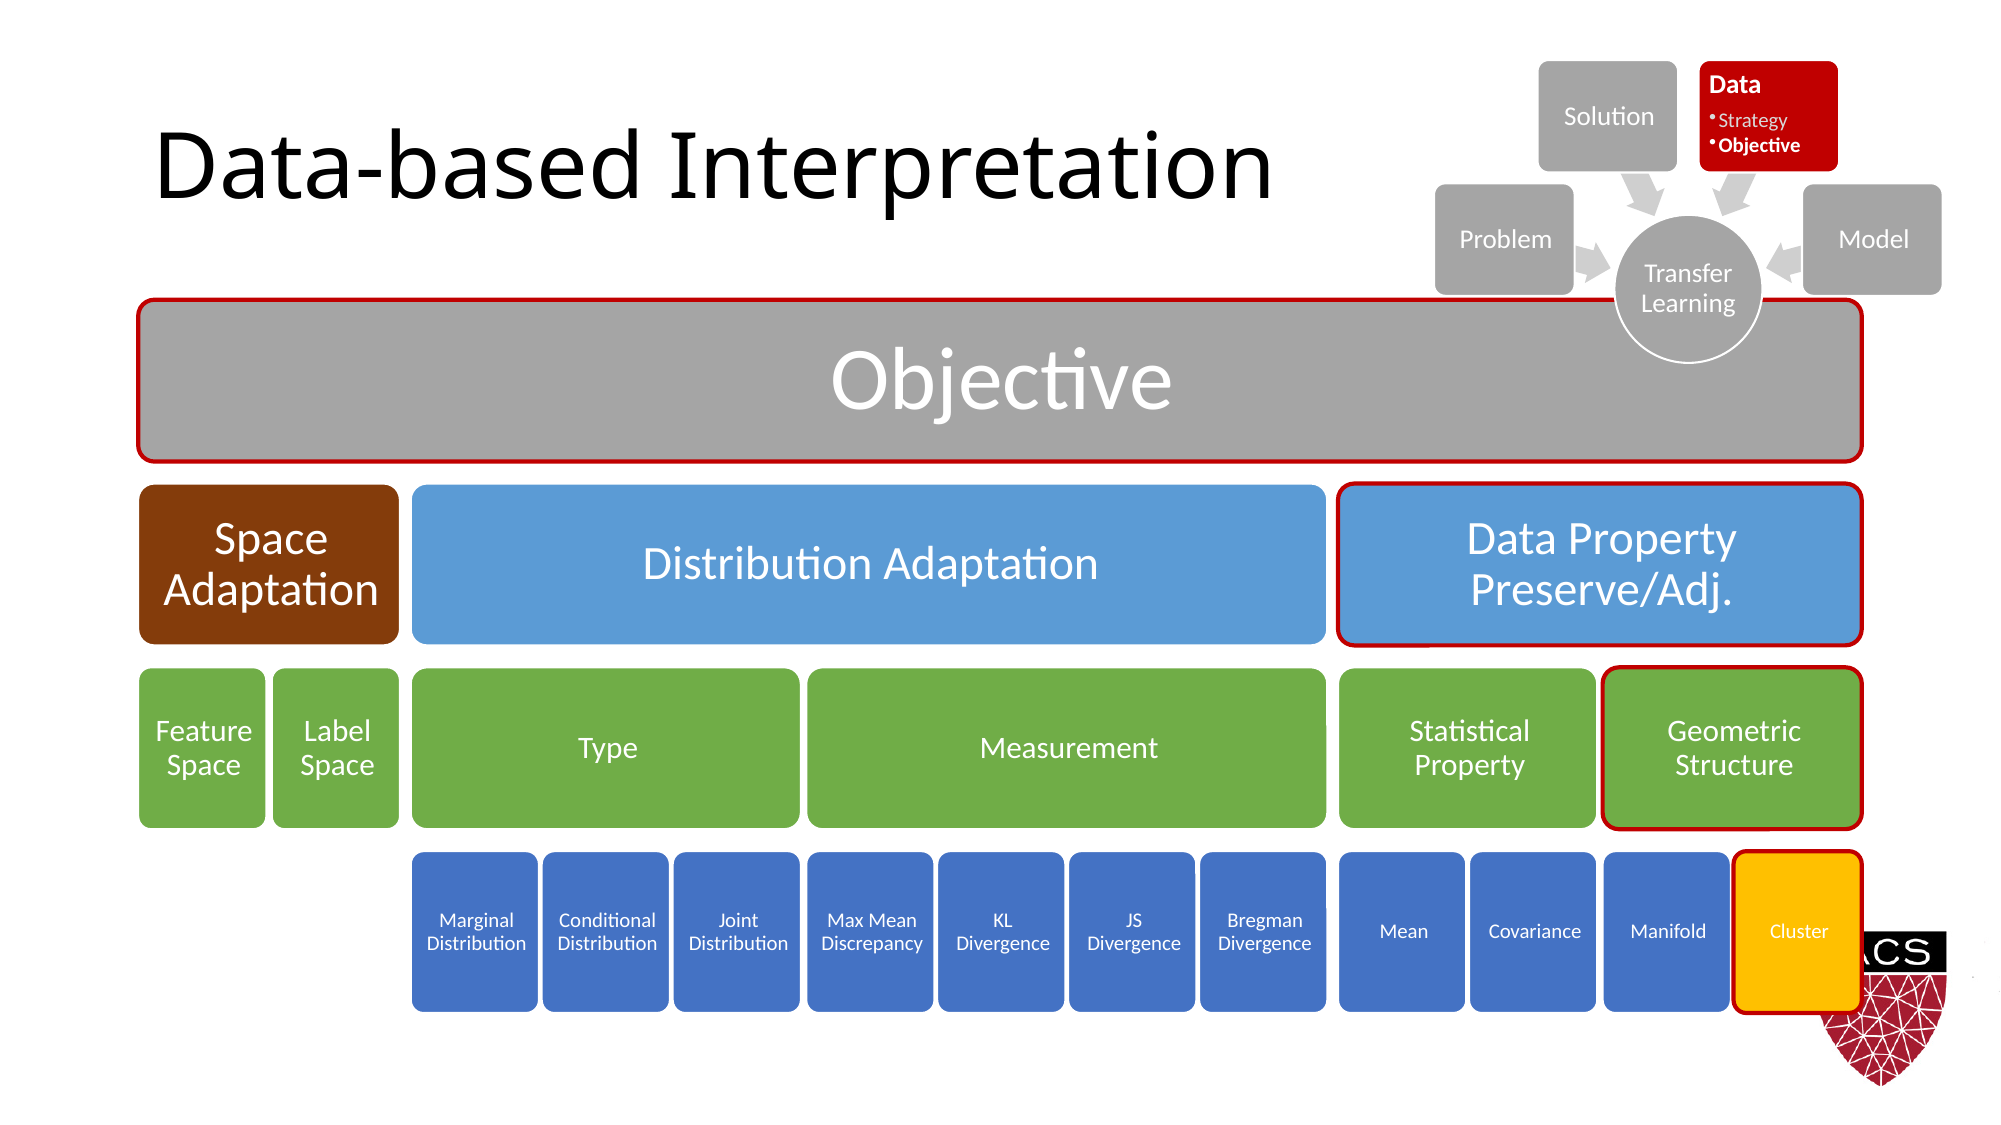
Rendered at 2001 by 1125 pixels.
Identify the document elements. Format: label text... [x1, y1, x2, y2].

picture [1761, 886, 2000, 1125]
title Data-based Interpretation [137, 59, 1376, 278]
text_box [1376, 59, 2000, 363]
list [137, 299, 1863, 1014]
